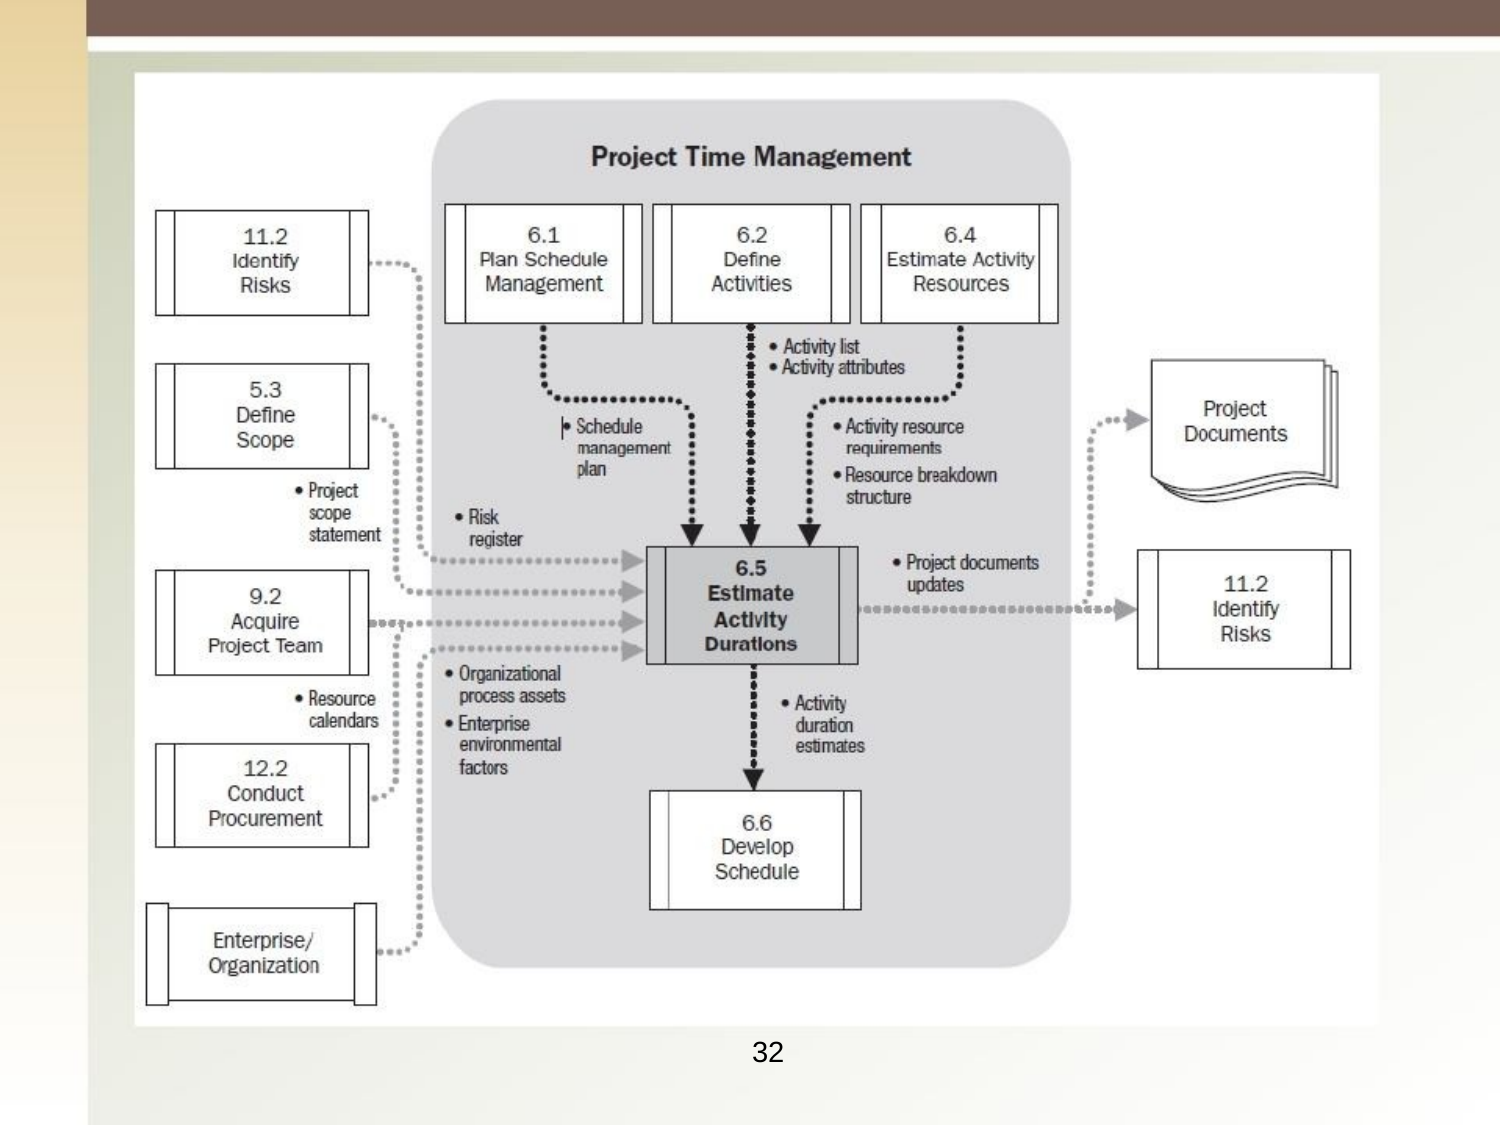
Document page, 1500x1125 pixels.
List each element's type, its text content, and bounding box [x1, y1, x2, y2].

slide_number 32 [747, 1033, 789, 1125]
text_box [0, 0, 1500, 1125]
